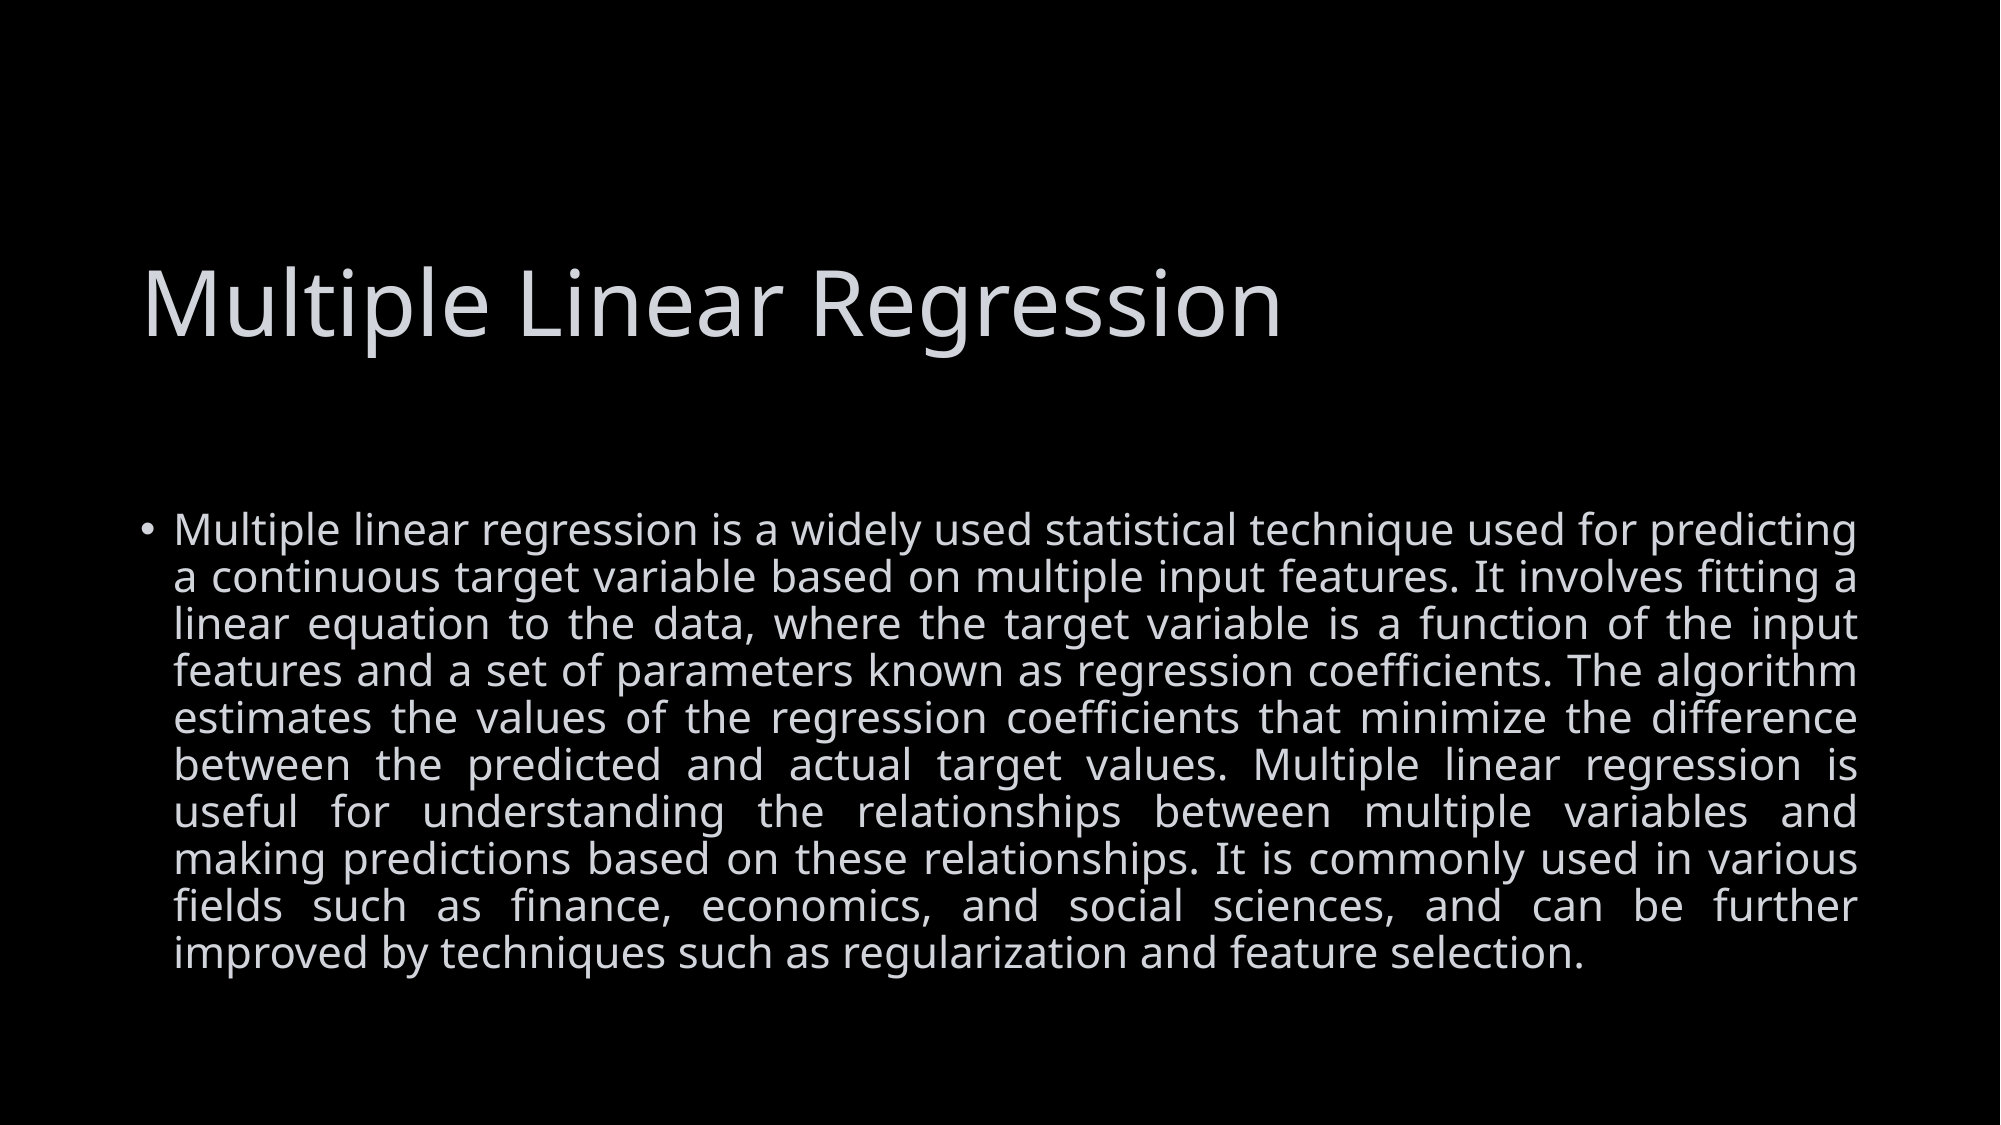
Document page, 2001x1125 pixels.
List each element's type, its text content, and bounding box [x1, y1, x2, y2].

title Multiple Linear Regression [125, 249, 1625, 458]
list Multiple linear regression is a widely used statistical technique used for predicting a continuous target variable based on multiple input features. It involves fitting a linear equation to the data, where the target variable is a function of the input features and a set of parameters known as regression coefficients. The algorithm estimates the values of the regression coefficients that minimize the difference between the predicted and actual target values. Multiple linear regression is useful for understanding the relationships between multiple variables and making predictions based on these relationships. It is commonly used in various fields such as finance, economics, and social sciences, and can be further improved by techniques such as regularization and feature selection. [125, 500, 1875, 1000]
